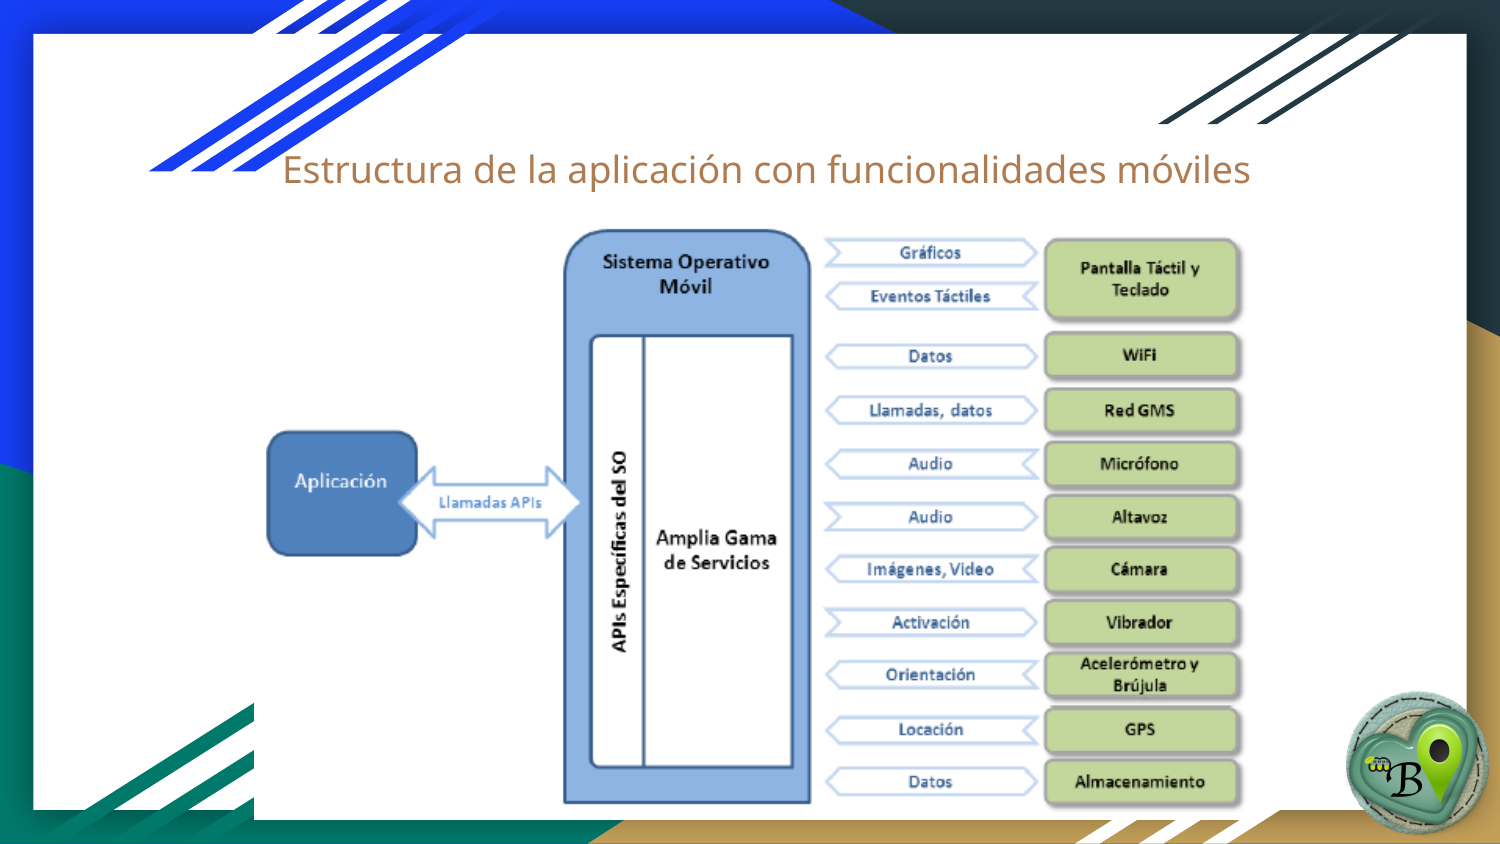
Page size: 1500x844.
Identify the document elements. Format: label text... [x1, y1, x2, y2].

picture [253, 220, 1256, 820]
subtitle Estructura de la aplicación con funcionalidades móviles [68, 131, 1466, 205]
picture [1340, 684, 1500, 842]
